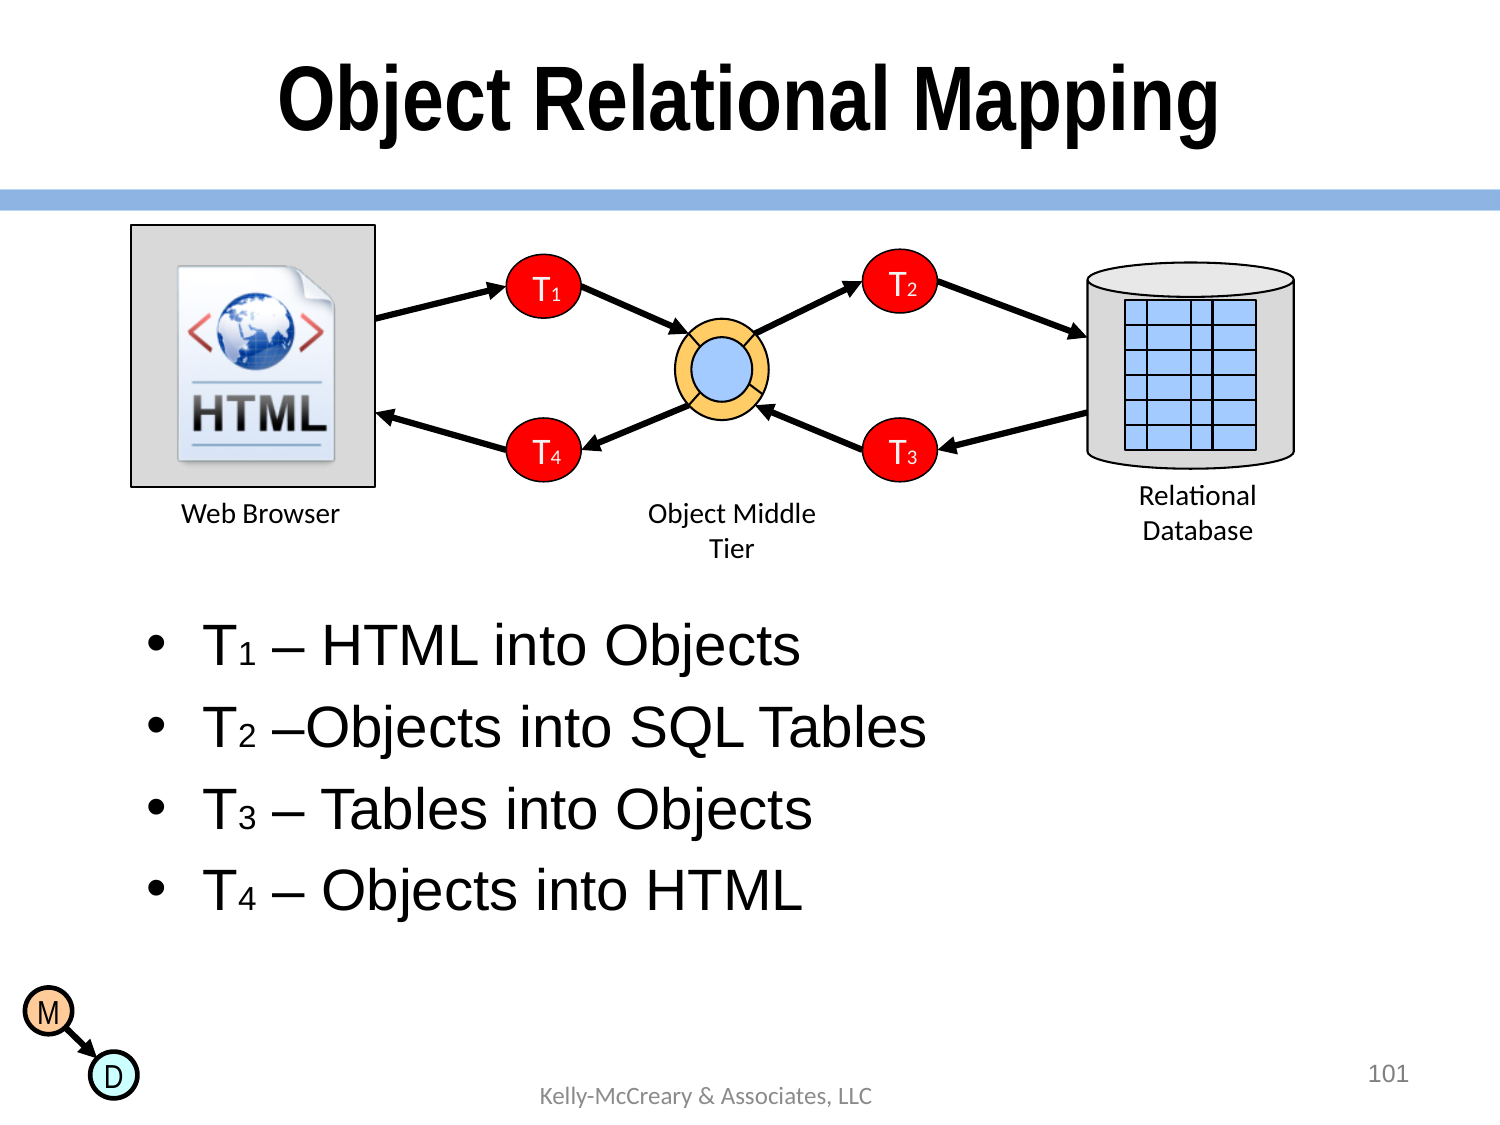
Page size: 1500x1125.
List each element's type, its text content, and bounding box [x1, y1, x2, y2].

footer Kelly-McCreary & Associates, LLC [362, 1065, 1050, 1125]
text_box [131, 224, 375, 488]
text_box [374, 286, 507, 319]
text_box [1124, 299, 1257, 451]
text_box Web Browser [166, 487, 356, 538]
text_box Relational Database [1124, 468, 1272, 554]
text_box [782, 253, 836, 362]
text_box T1 [506, 254, 582, 319]
text_box T3 [863, 417, 937, 482]
text_box T4 [507, 417, 582, 482]
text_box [937, 280, 1088, 338]
picture [149, 262, 357, 469]
title Object Relational Mapping [75, 0, 1425, 188]
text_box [612, 373, 658, 482]
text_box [754, 404, 863, 451]
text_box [674, 318, 769, 421]
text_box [374, 412, 507, 451]
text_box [937, 412, 1088, 451]
slide_number 101 [1337, 1042, 1425, 1103]
text_box [1087, 262, 1294, 468]
text_box T2 [862, 249, 938, 313]
list T1 – HTML into Objects T2 –Objects into SQL Tables T3 – Tables into Objects T4 – Objects into HTML [131, 600, 1407, 975]
text_box Object Middle Tier [633, 487, 831, 573]
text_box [580, 286, 689, 334]
